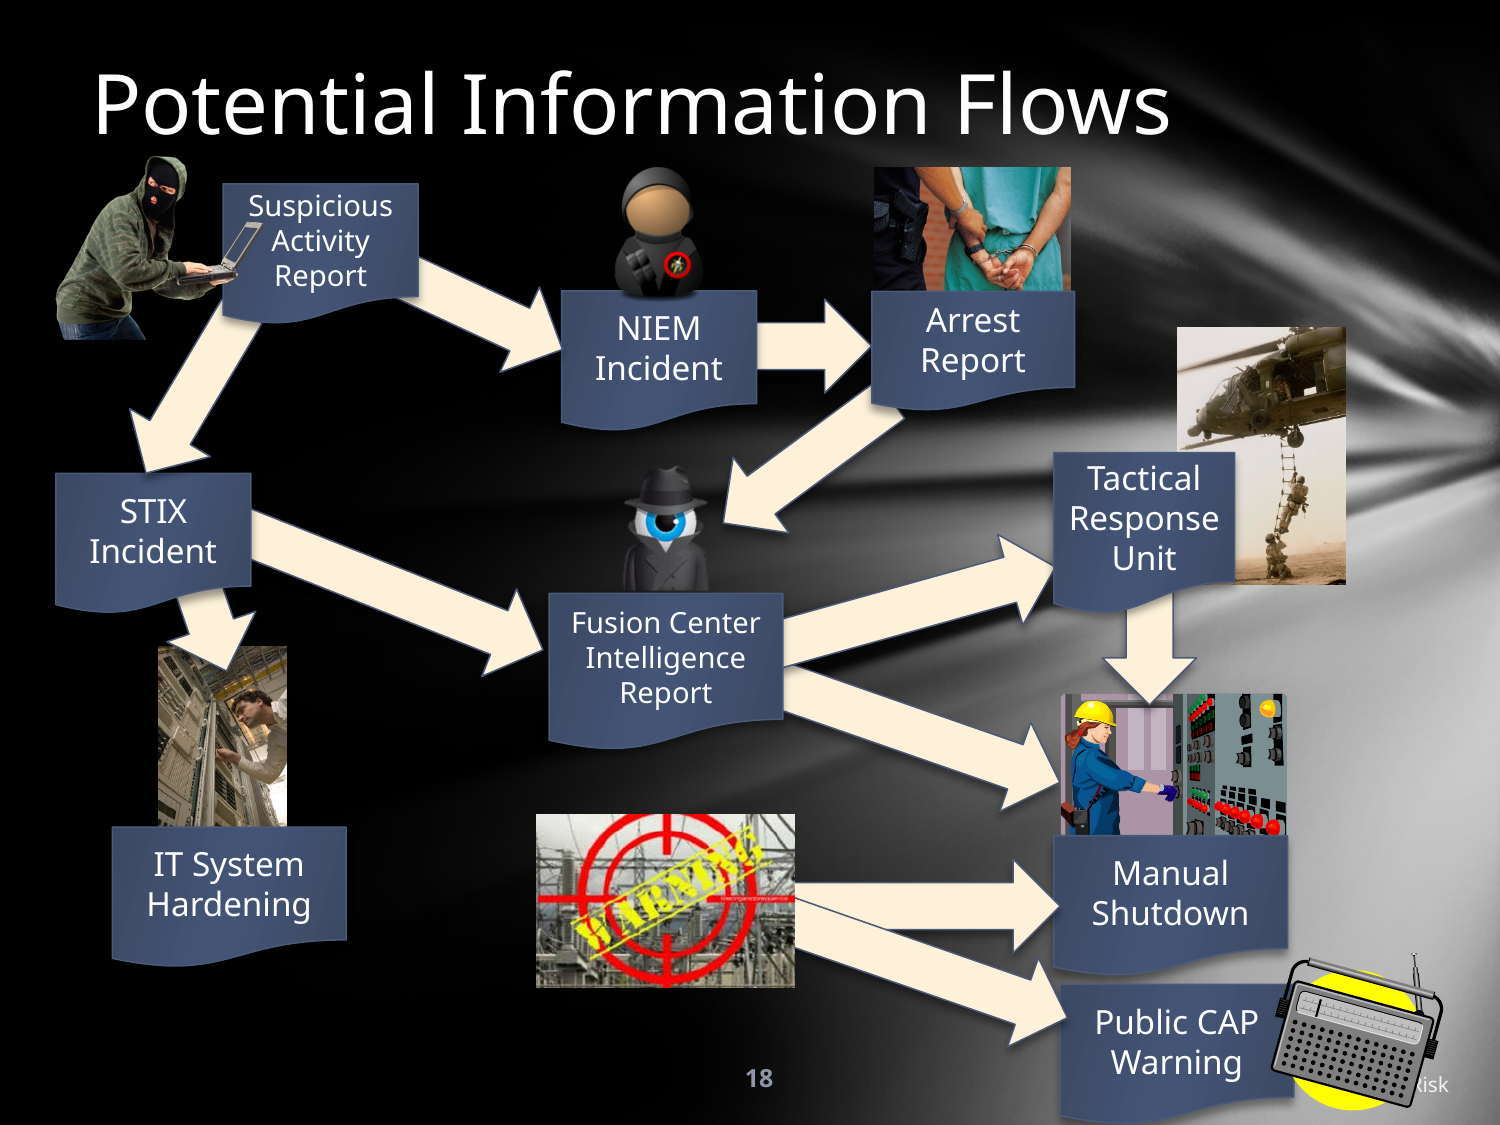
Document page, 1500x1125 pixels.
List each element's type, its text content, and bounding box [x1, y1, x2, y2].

text_box Fusion Center Intelligence Report [548, 592, 784, 750]
text_box [789, 671, 1054, 812]
picture [1176, 327, 1346, 585]
text_box [800, 858, 1061, 954]
text_box [415, 258, 564, 374]
text_box [800, 898, 1069, 1048]
text_box Suspicious Activity Report [292, 183, 419, 323]
text_box [166, 601, 257, 646]
title Potential Information Flows [76, 23, 1392, 180]
picture [36, 141, 287, 340]
text_box [1101, 604, 1198, 692]
text_box [128, 354, 245, 474]
picture [614, 461, 717, 594]
text_box [763, 298, 865, 394]
text_box STIX Incident [55, 472, 252, 613]
text_box Tactical Response Unit [1053, 451, 1172, 613]
picture [1059, 692, 1288, 839]
text_box Manual Shutdown [1053, 834, 1289, 976]
text_box Arrest Report [871, 305, 1076, 411]
picture [592, 166, 729, 304]
picture [1270, 952, 1444, 1111]
picture [157, 646, 287, 840]
text_box [723, 388, 903, 534]
text_box Public CAP Warning [1059, 983, 1264, 1124]
picture [536, 813, 796, 988]
text_box [789, 533, 1047, 667]
text_box [258, 510, 542, 678]
text_box NIEM Incident [560, 290, 758, 431]
text_box IT System Hardening [111, 826, 347, 967]
picture [874, 166, 1071, 300]
